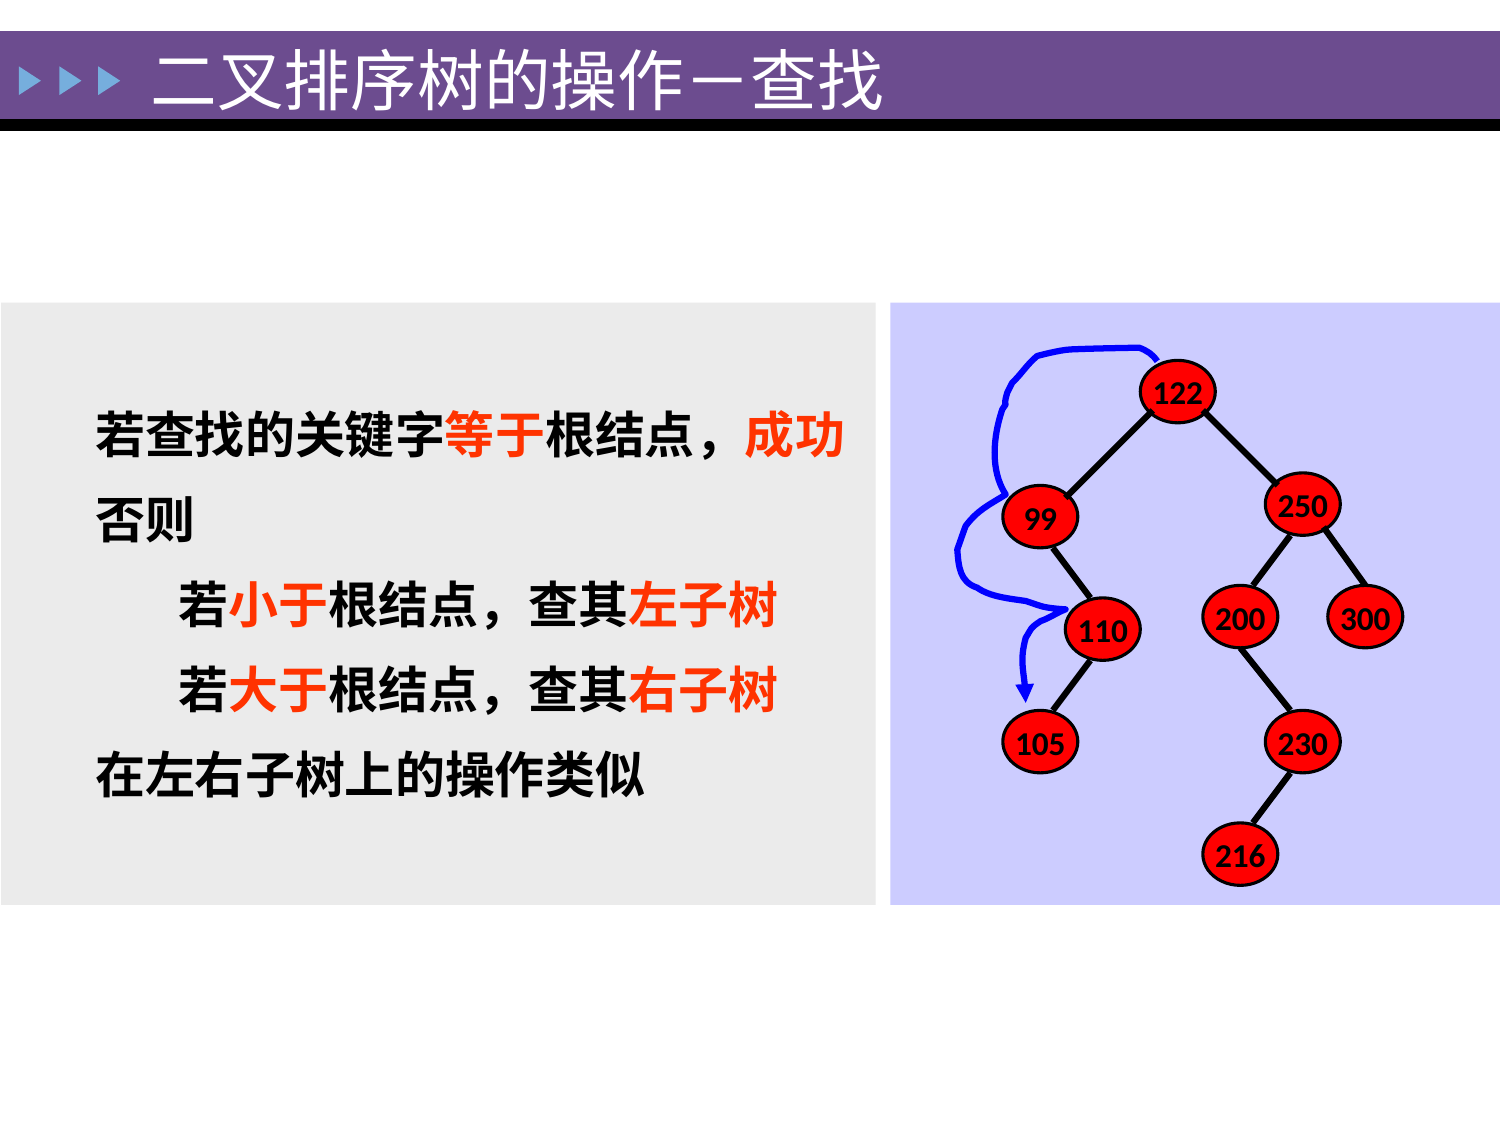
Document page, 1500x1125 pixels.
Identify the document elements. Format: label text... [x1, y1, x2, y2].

text_box [1032, 347, 1157, 360]
text_box 二叉排序树的操作－查找 [135, 36, 1021, 121]
text_box [890, 302, 1500, 905]
text_box 若查找的关键字等于根结点，成功 否则 若小于根结点，查其左子树 若大于根结点，查其右子树 在左右子树上的操作类似 [5, 396, 911, 811]
text_box [1, 302, 876, 905]
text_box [1002, 360, 1403, 886]
text_box [957, 496, 1002, 598]
text_box [994, 409, 1002, 489]
